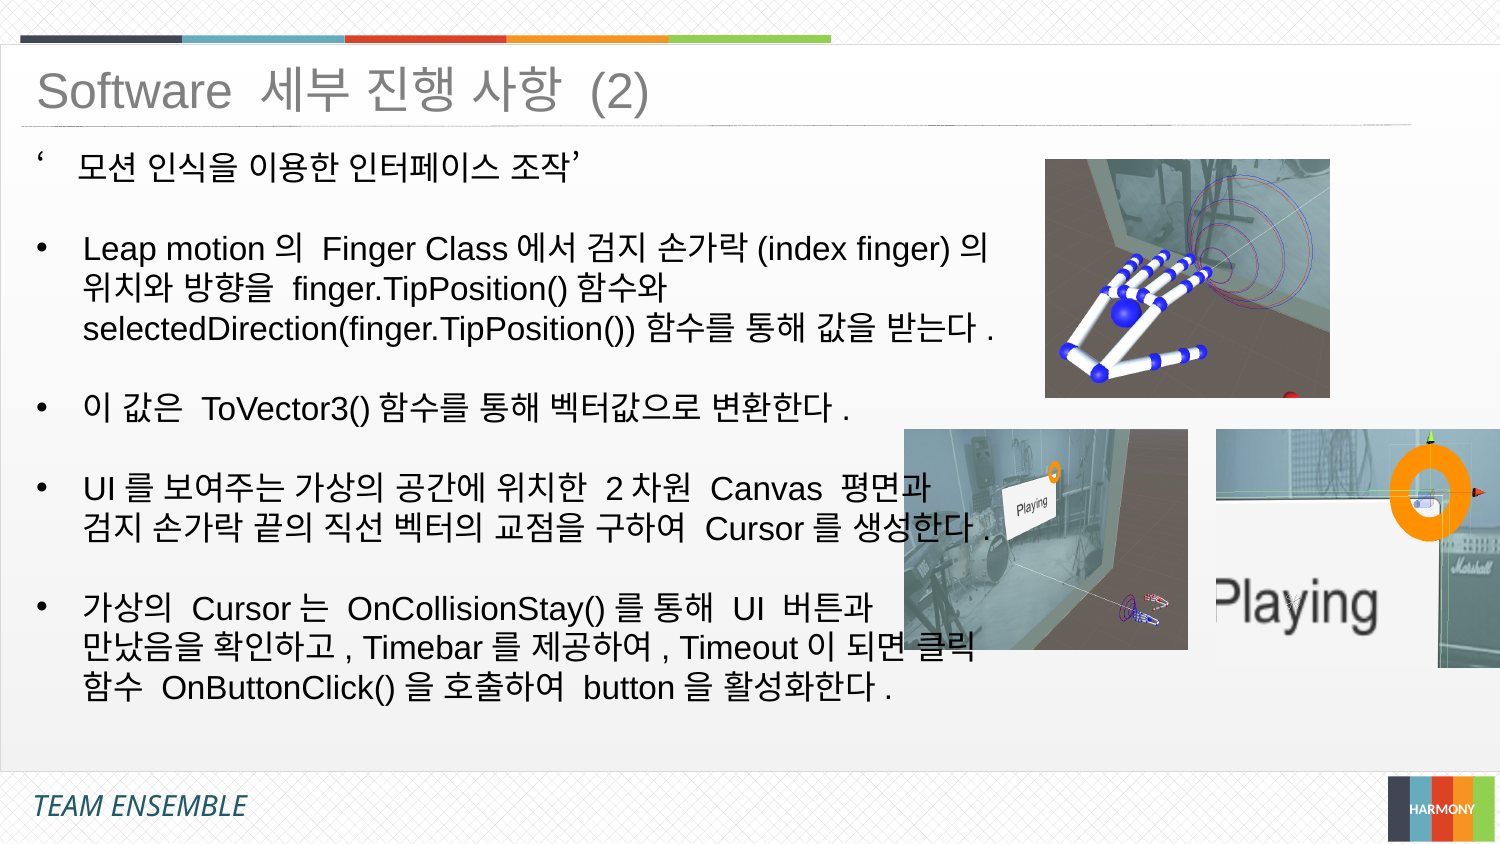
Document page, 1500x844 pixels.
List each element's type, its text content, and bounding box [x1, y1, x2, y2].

picture [903, 429, 1188, 650]
picture [1215, 429, 1500, 668]
text_box ‘모션 인식을 이용한 인터페이스 조작’ Leap motion의 Finger Class에서 검지 손가락(index finger)의 위치와 방향을 finger.TipPosition()함수와 selectedDirection(finger.TipPosition())함수를 통해 값을 받는다. 이 값은 ToVector3()함수를 통해 벡터값으로 변환한다. UI를 보여주는 가상의 공간에 위치한 2차원 Canvas 평면과 검지 손가락 끝의 직선 벡터의 교점을 구하여 Cursor를 생성한다. 가상의 Cursor는 OnCollisionStay()를 통해 UI 버튼과 만났음을 확인하고, Timebar를 제공하여, Timeout이 되면 클릭 함수 OnButtonClick()을 호출하여 button을 활성화한다. [21, 140, 1017, 794]
picture [1045, 158, 1330, 398]
text_box Software 세부 진행 사항 (2) [21, 50, 833, 126]
